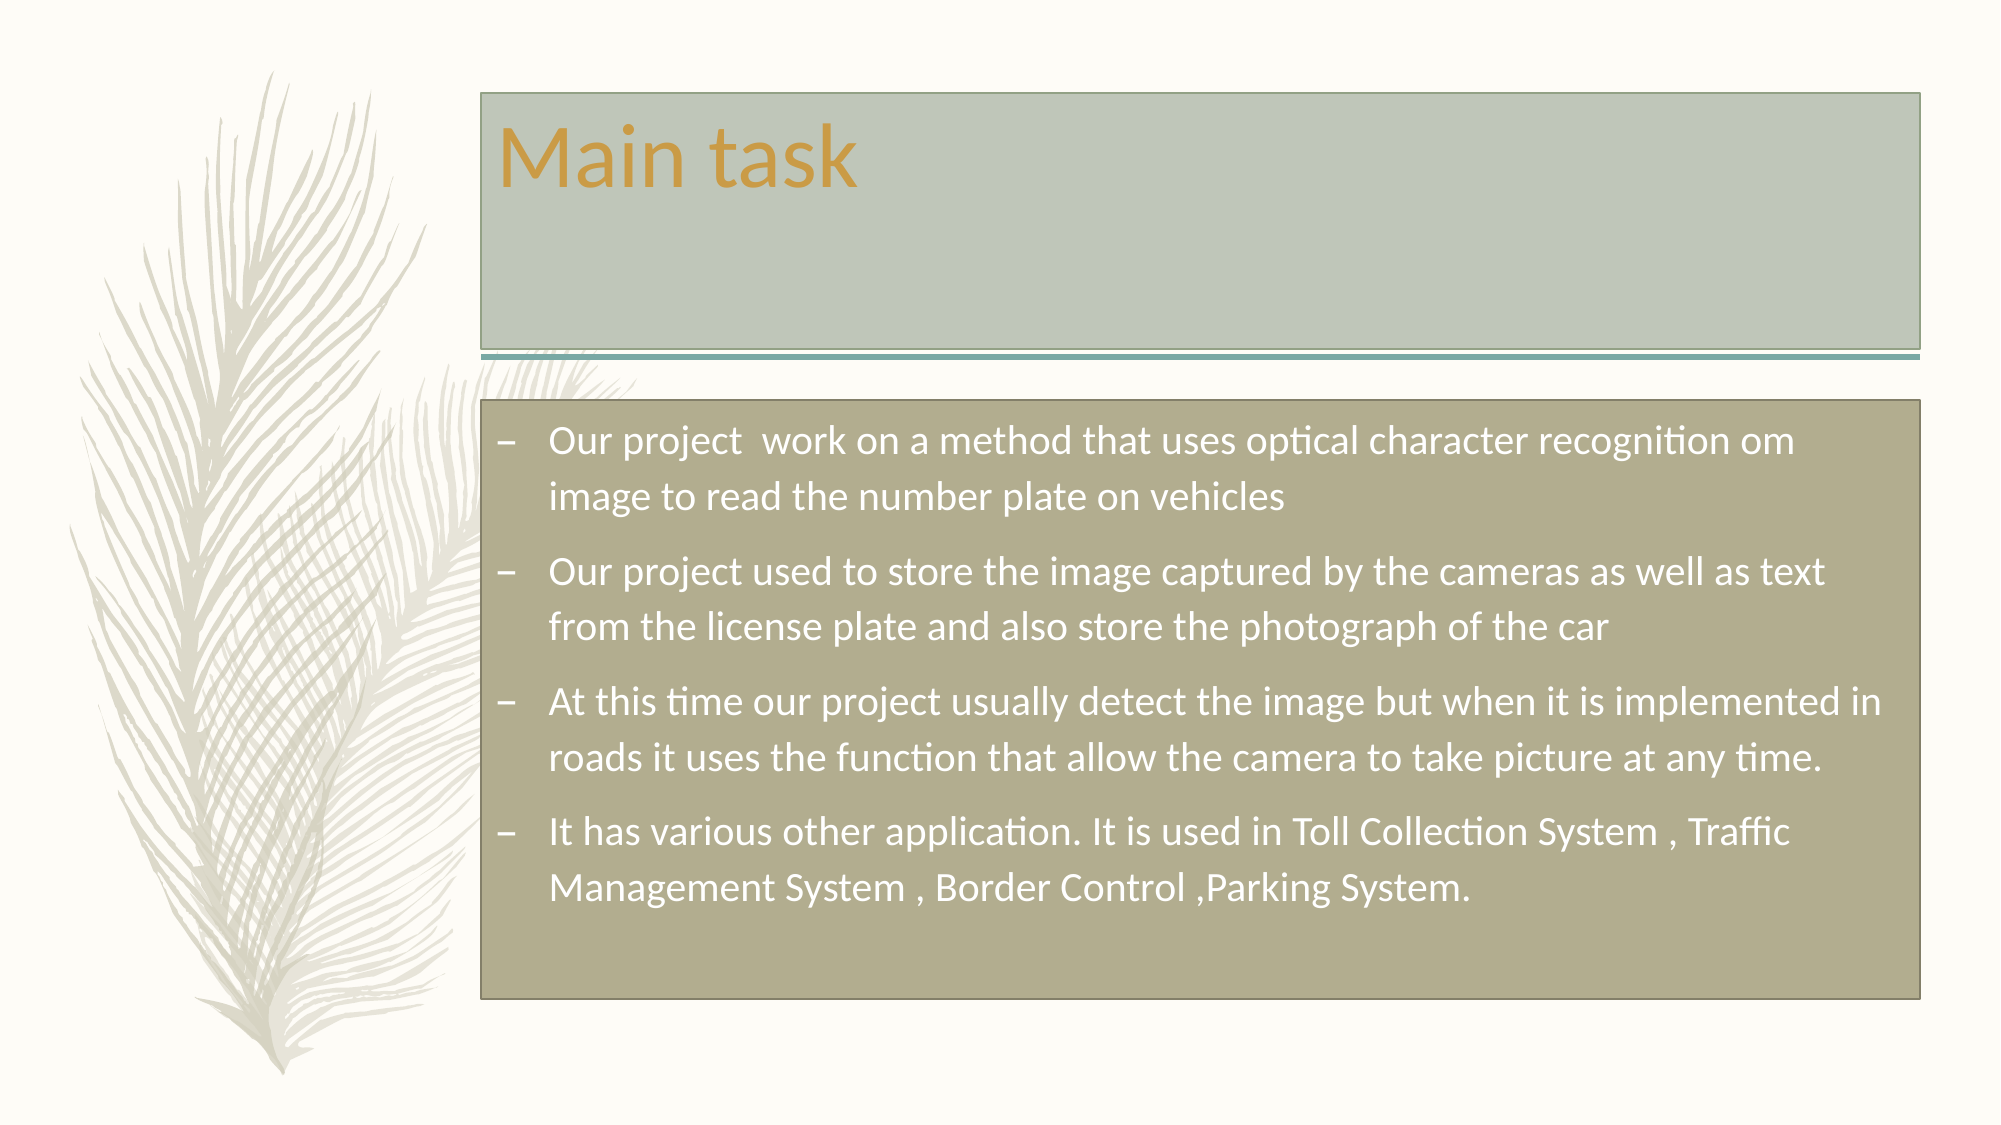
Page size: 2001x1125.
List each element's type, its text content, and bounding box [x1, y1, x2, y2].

title Main task [480, 92, 1921, 350]
list Our project work on a method that uses optical character recognition om image to read the number plate on vehicles Our project used to store the image captured by the cameras as well as text from the license plate and also store the photograph of the car At this time our project usually detect the image but when it is implemented in roads it uses the function that allow the camera to take picture at any time. It has various other application. It is used in Toll Collection System , Traffic Management System , Border Control ,Parking System. [480, 399, 1921, 1000]
